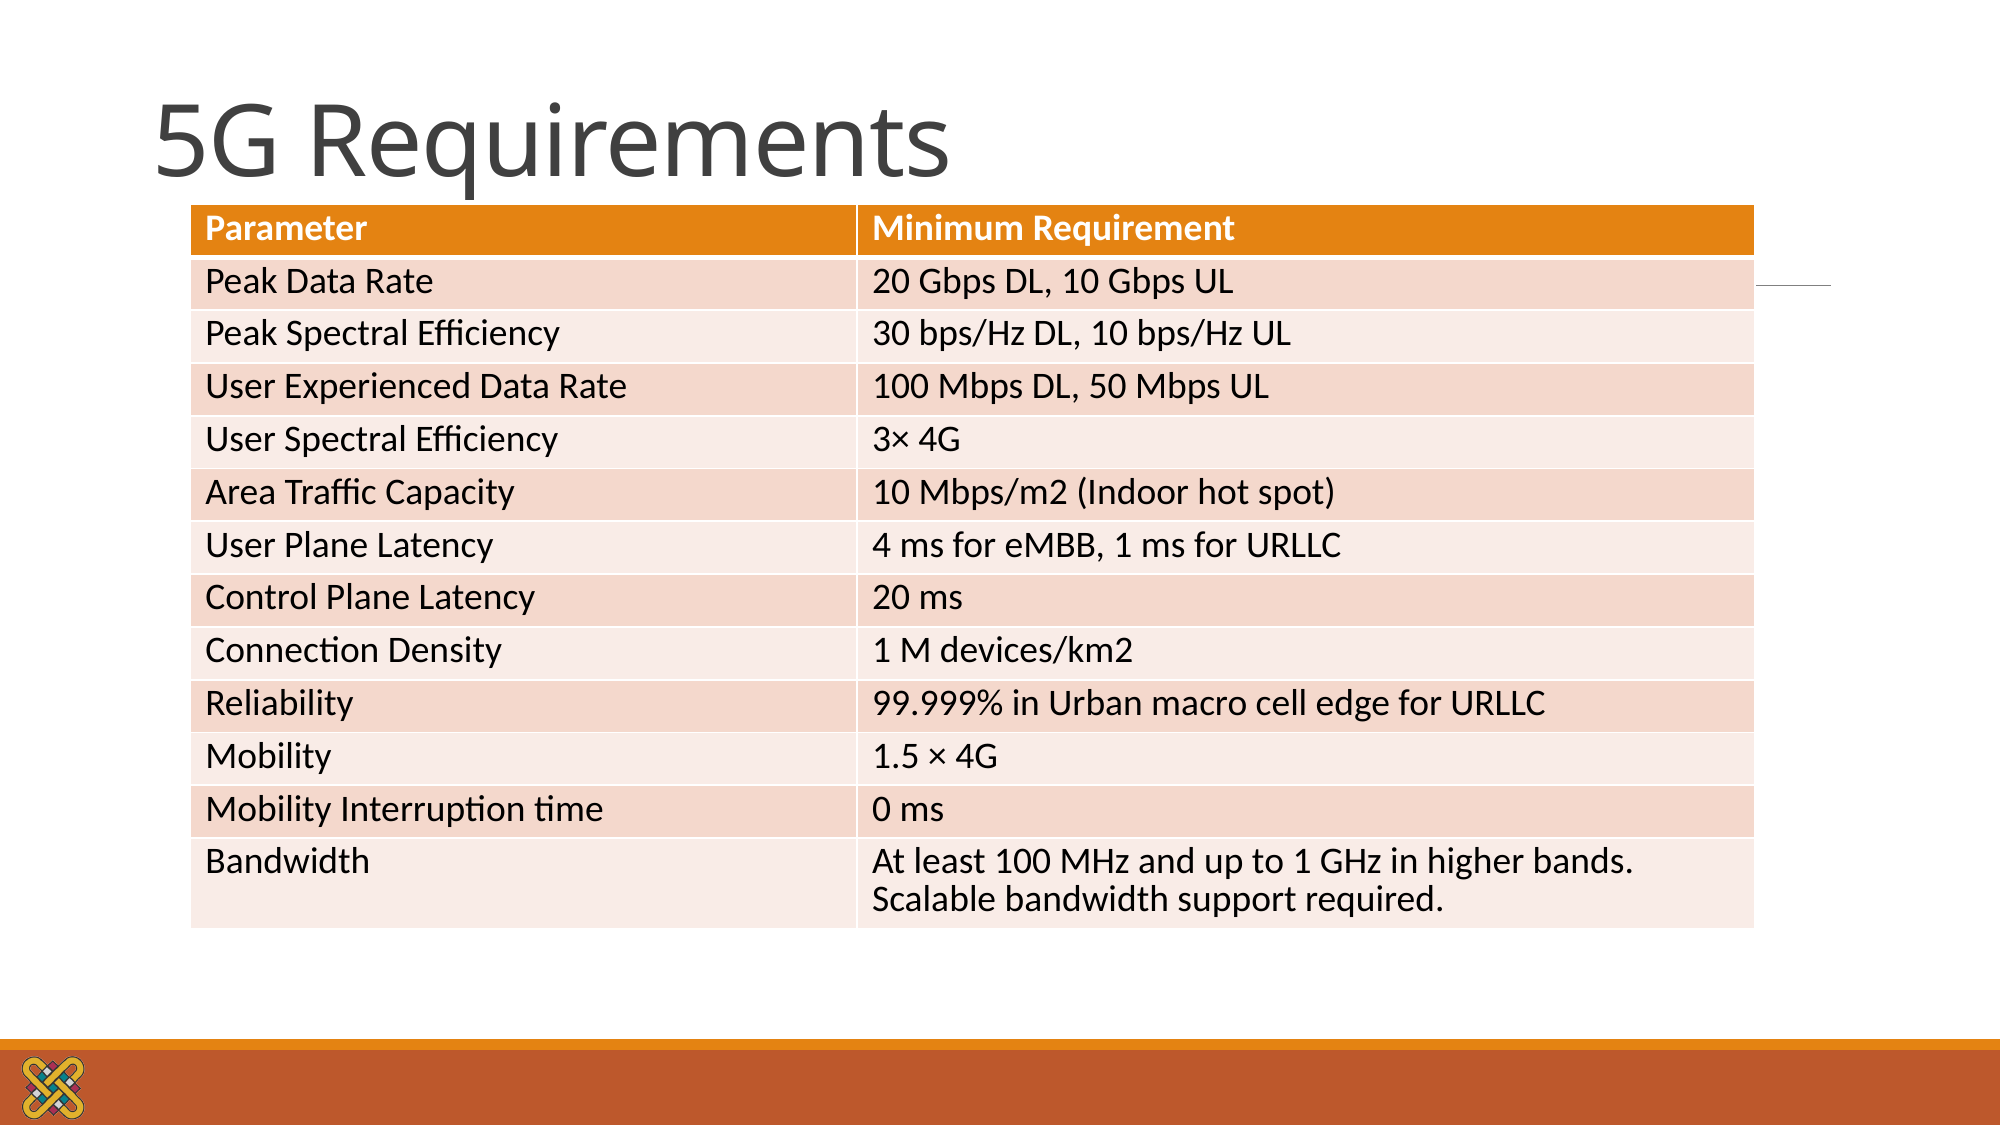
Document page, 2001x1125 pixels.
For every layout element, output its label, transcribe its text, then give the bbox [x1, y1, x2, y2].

table_cell Peak Spectral Efficiency [191, 311, 856, 362]
table_cell 3× 4G [858, 417, 1754, 468]
table_cell Reliability [191, 681, 856, 732]
table_cell 99.999% in Urban macro cell edge for URLLC [858, 681, 1754, 732]
table_cell 20 ms [858, 575, 1754, 626]
table_cell Peak Data Rate [191, 260, 856, 309]
table_cell Mobility [191, 733, 856, 784]
table_header Minimum Requirement [858, 205, 1754, 255]
table_cell User Plane Latency [191, 522, 856, 573]
table_cell User Experienced Data Rate [191, 364, 856, 415]
title 5G Requirements [137, 59, 1863, 205]
table_cell 4 ms for eMBB, 1 ms for URLLC [858, 522, 1754, 573]
table_cell 20 Gbps DL, 10 Gbps UL [858, 260, 1754, 309]
table_cell 30 bps/Hz DL, 10 bps/Hz UL [858, 311, 1754, 362]
table_cell 0 ms [858, 786, 1754, 837]
table_header Parameter [191, 205, 856, 255]
table_cell Area Traffic Capacity [191, 469, 856, 520]
table_cell 10 Mbps/m2 (Indoor hot spot) [858, 469, 1754, 520]
table_cell Bandwidth [191, 839, 856, 928]
picture [19, 1052, 87, 1122]
table_cell Control Plane Latency [191, 575, 856, 626]
table_cell Connection Density [191, 628, 856, 679]
table_cell 100 Mbps DL, 50 Mbps UL [858, 364, 1754, 415]
table_cell Mobility Interruption time [191, 786, 856, 837]
table_cell 1 M devices/km2 [858, 628, 1754, 679]
table_cell 1.5 × 4G [858, 733, 1754, 784]
table_cell User Spectral Efficiency [191, 417, 856, 468]
table_cell At least 100 MHz and up to 1 GHz in higher bands. Scalable bandwidth support required. [858, 839, 1754, 928]
